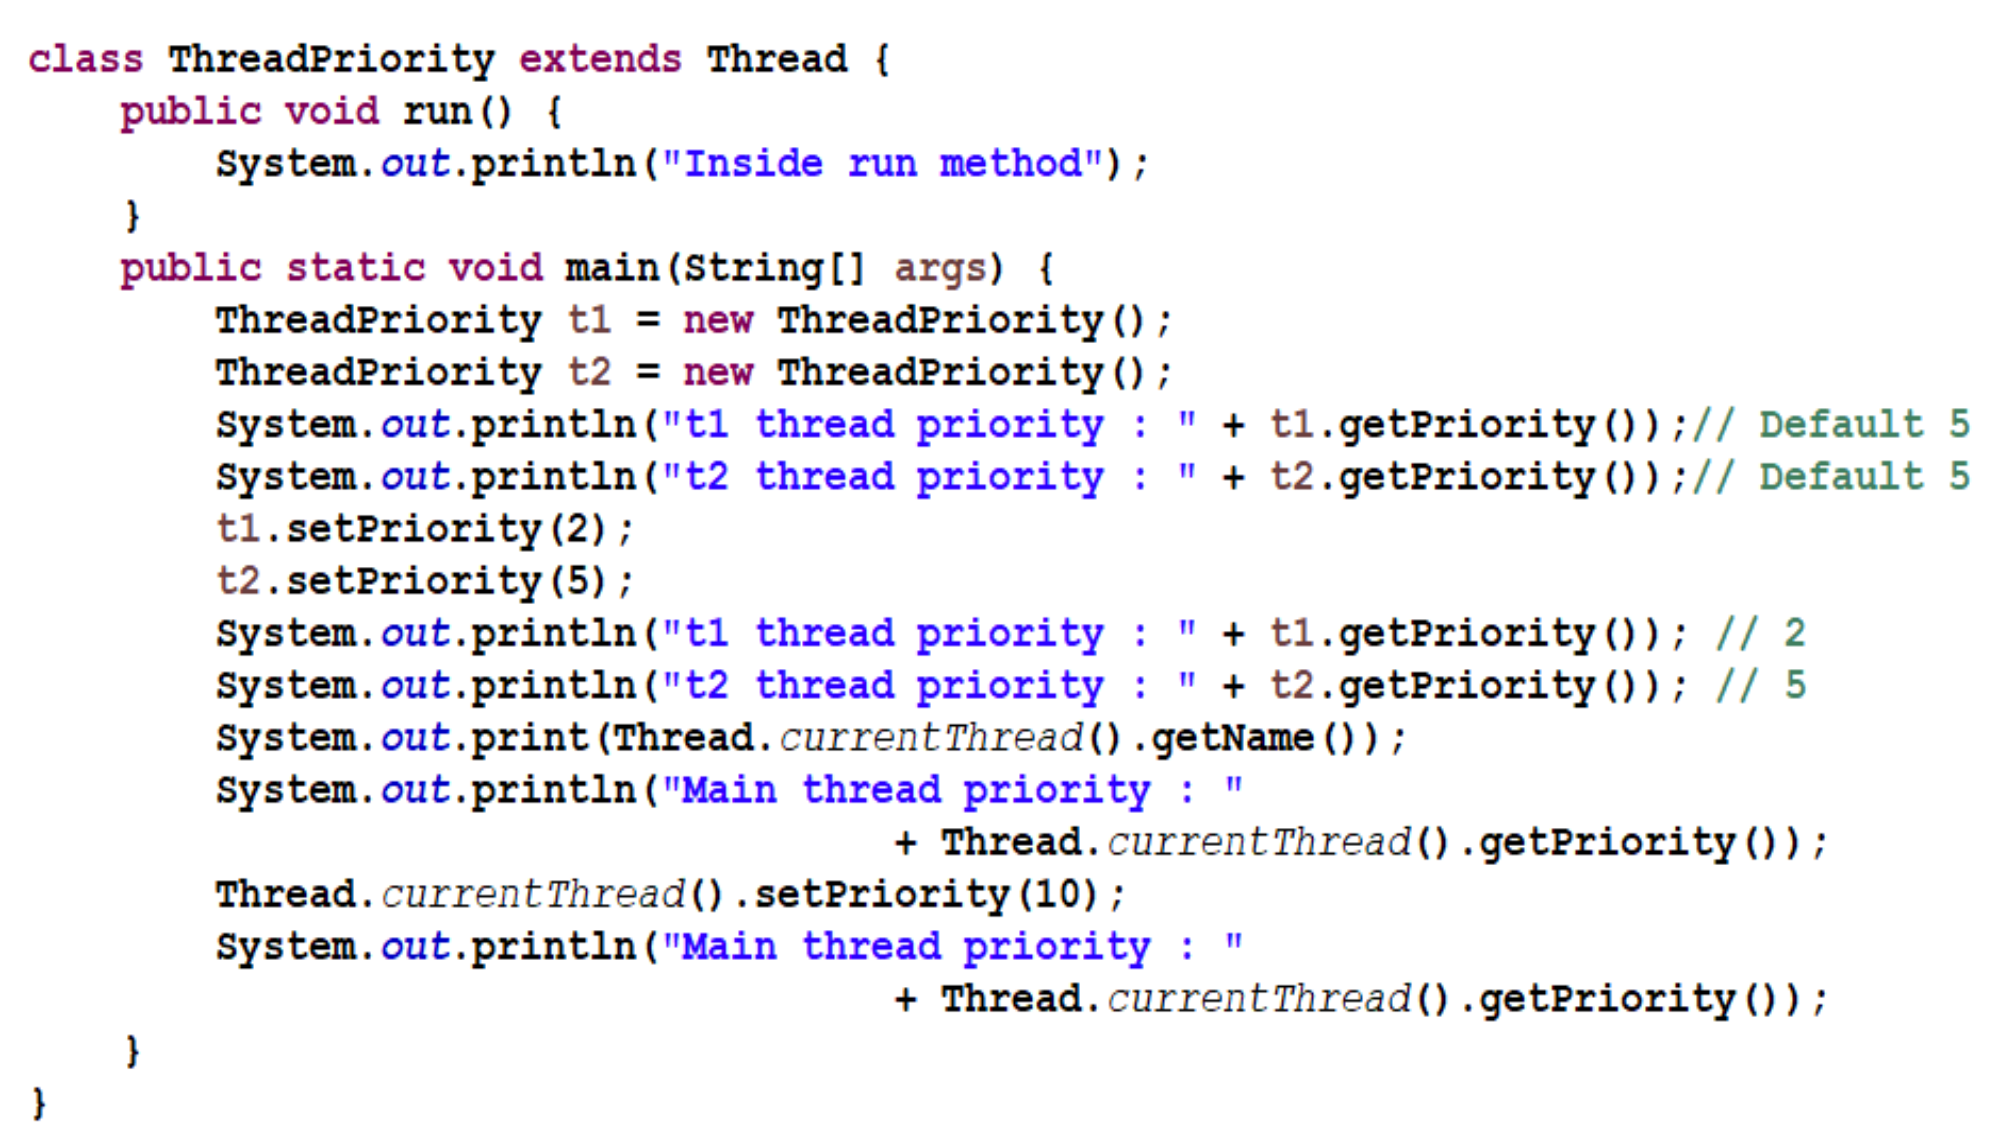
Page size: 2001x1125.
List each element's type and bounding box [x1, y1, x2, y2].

list [24, 25, 2000, 1125]
